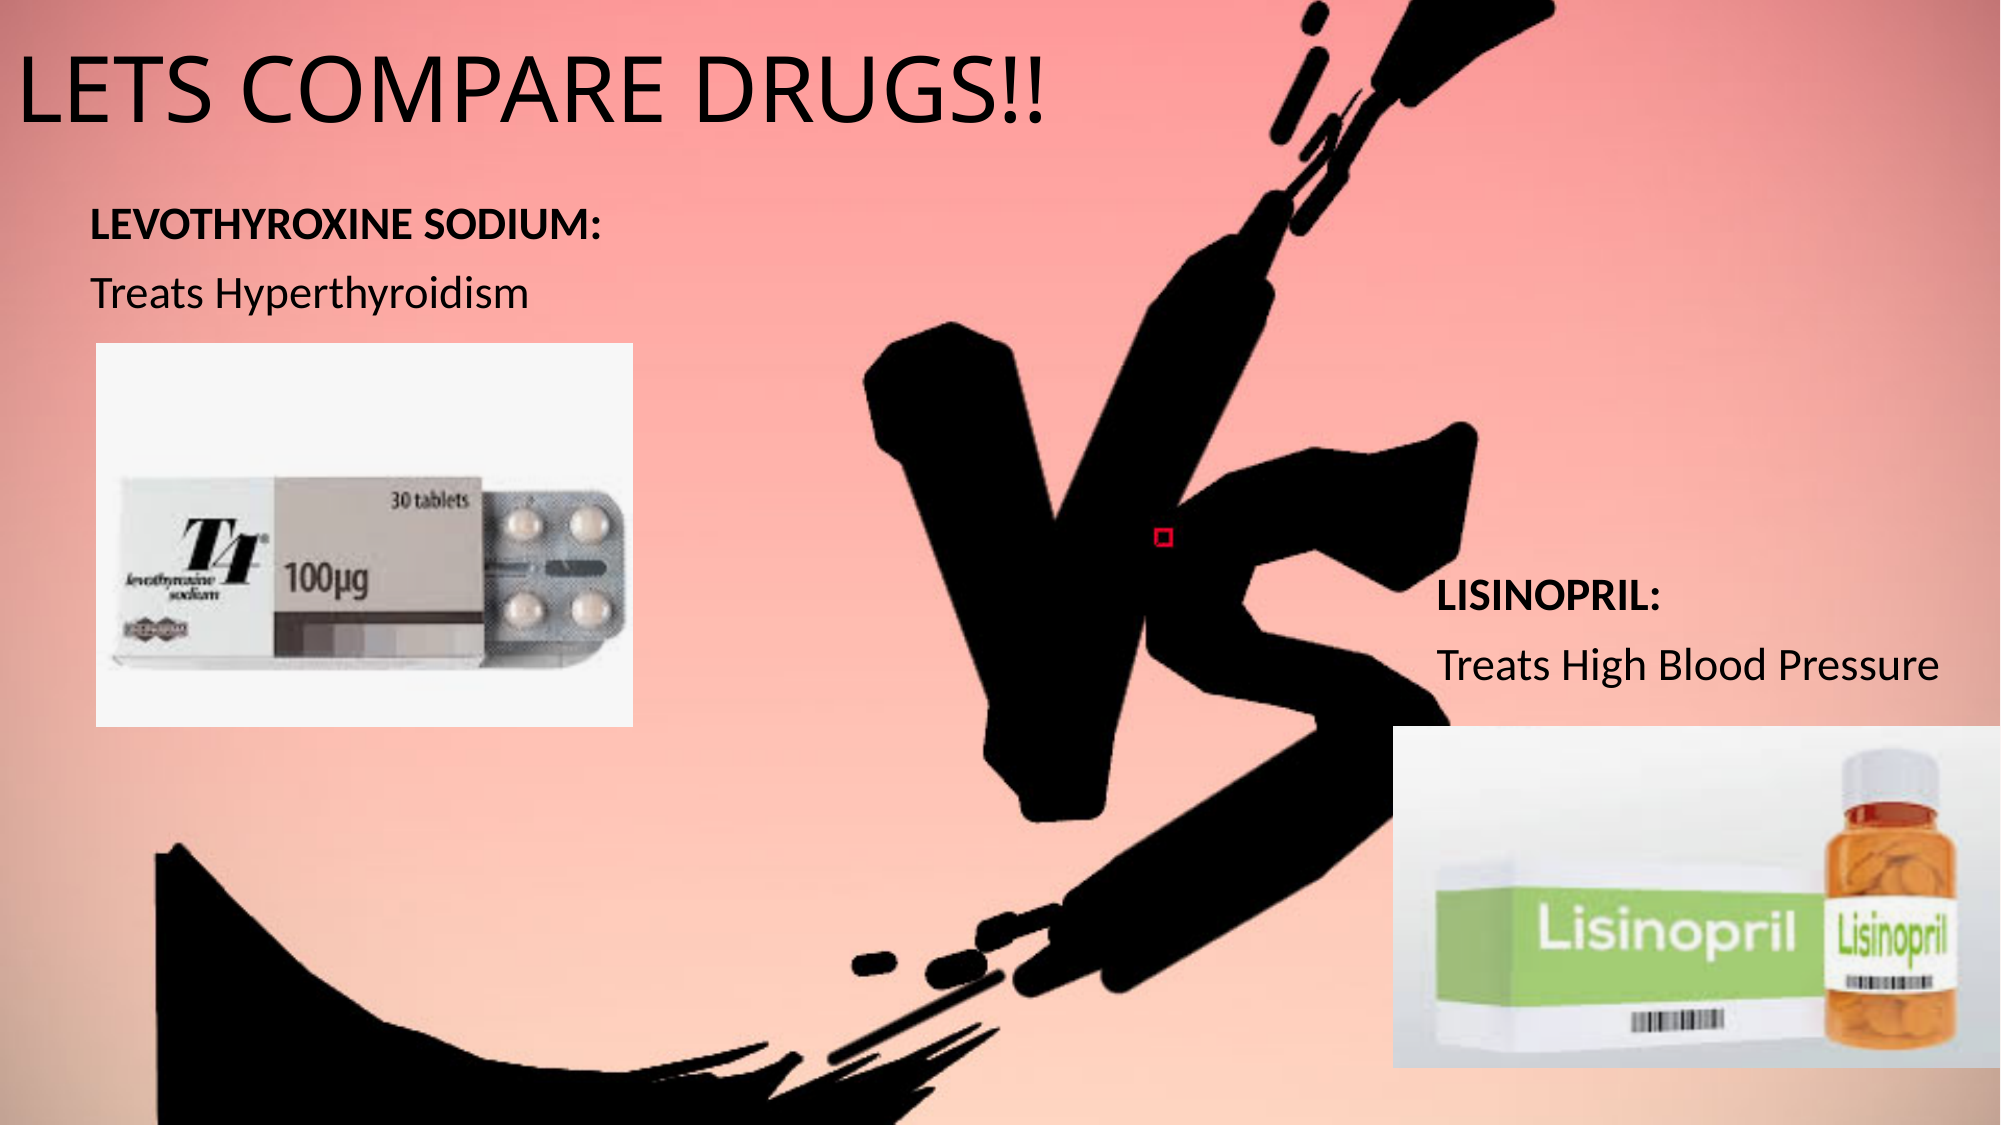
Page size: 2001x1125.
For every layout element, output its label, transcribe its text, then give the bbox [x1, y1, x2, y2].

list LISINOPRIL: Treats High Blood Pressure [1421, 562, 2000, 698]
title LETS COMPARE DRUGS!! [0, 0, 1725, 202]
picture [0, 0, 2001, 1125]
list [1393, 726, 2000, 1068]
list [96, 343, 633, 727]
list LEVOTHYROXINE SODIUM: Treats Hyperthyroidism [75, 191, 922, 327]
